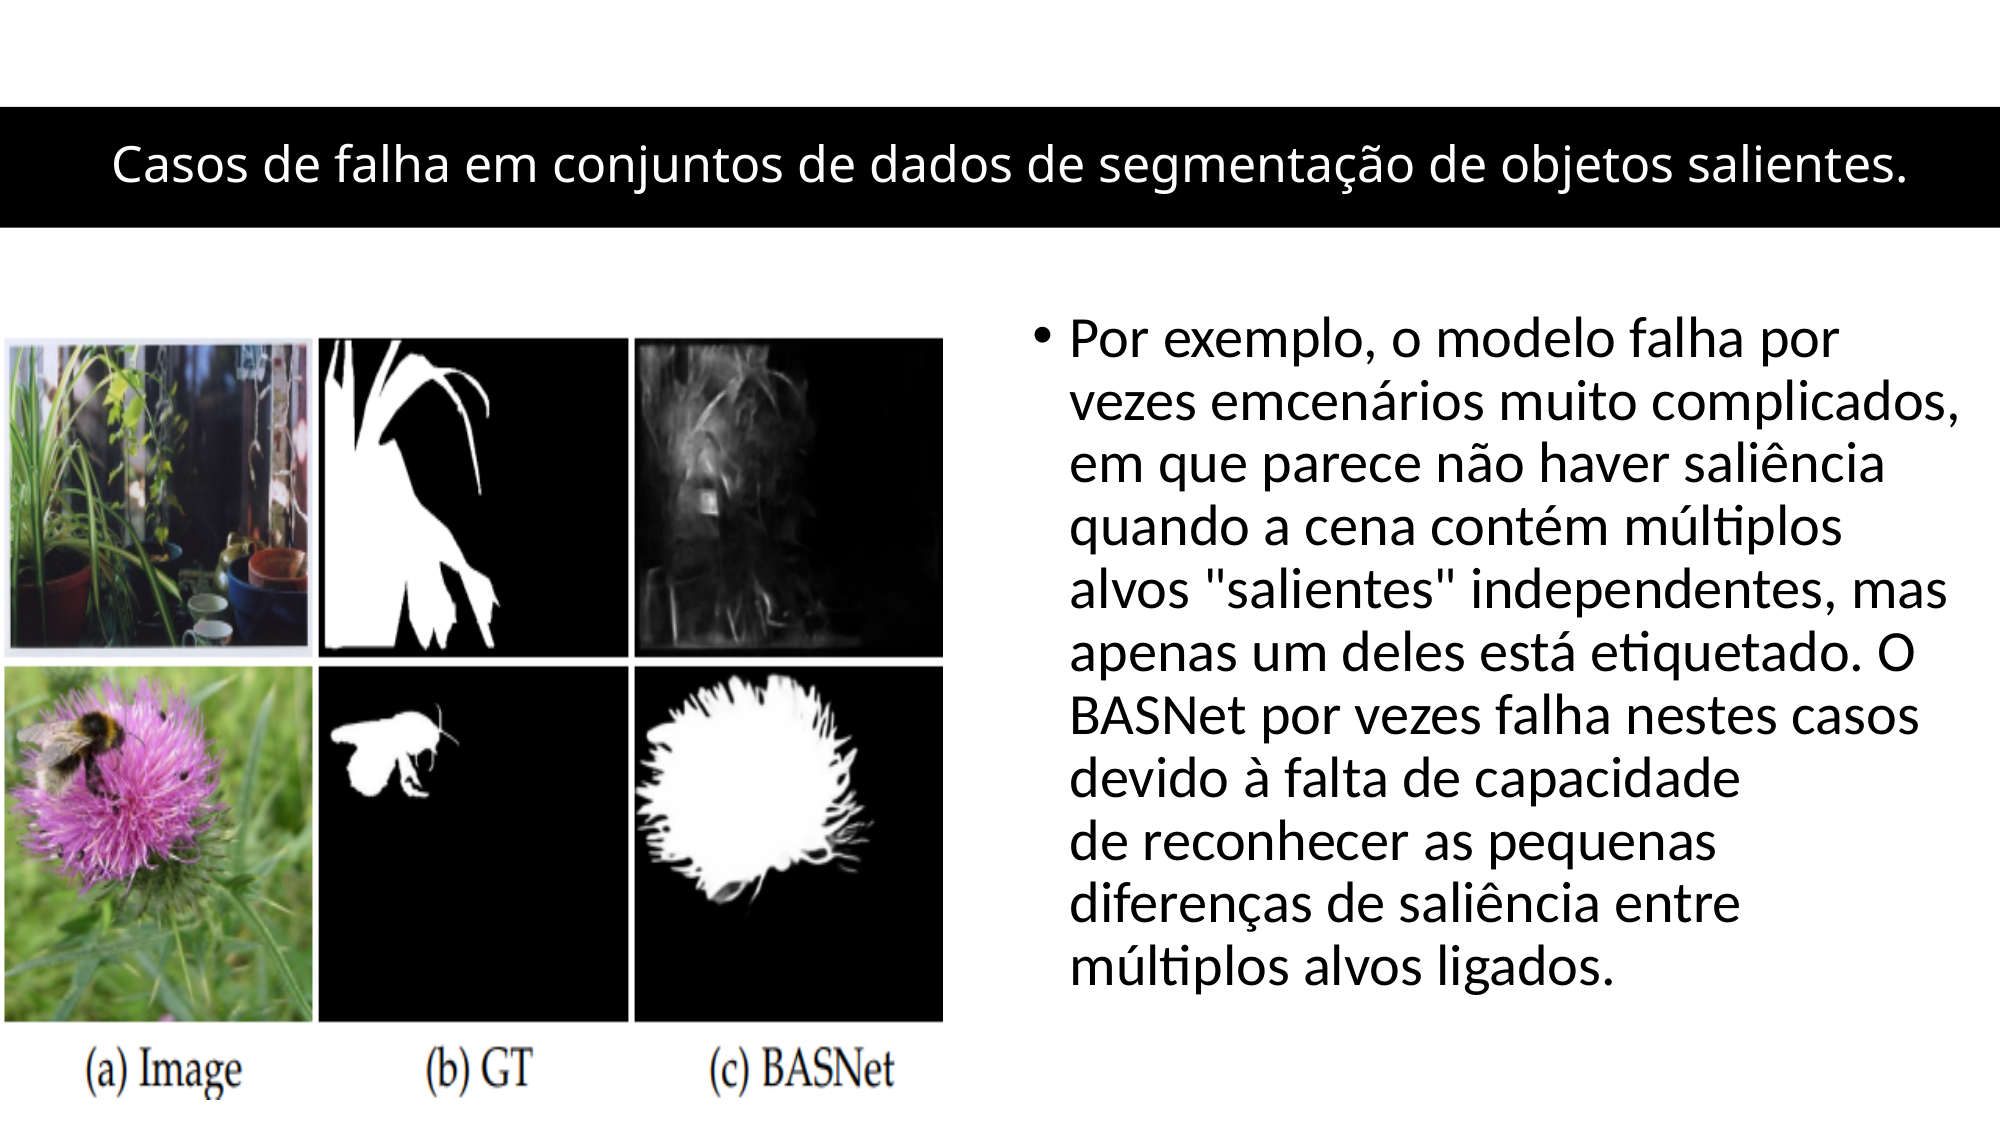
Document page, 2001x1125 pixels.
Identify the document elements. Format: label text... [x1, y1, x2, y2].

title Casos de falha em conjuntos de dados de segmentação de objetos salientes. [91, 105, 1931, 228]
picture [0, 332, 943, 1100]
list Por exemplo, o modelo falha por vezes emcenários muito complicados, em que parece não haver saliência quando a cena contém múltiplos alvos "salientes" independentes, mas apenas um deles está etiquetado. O BASNet por vezes falha nestes casos devido à falta de capacidade de reconhecer as pequenas diferenças de saliência entre múltiplos alvos ligados. [1017, 299, 1985, 1094]
text_box [0, 106, 2000, 229]
